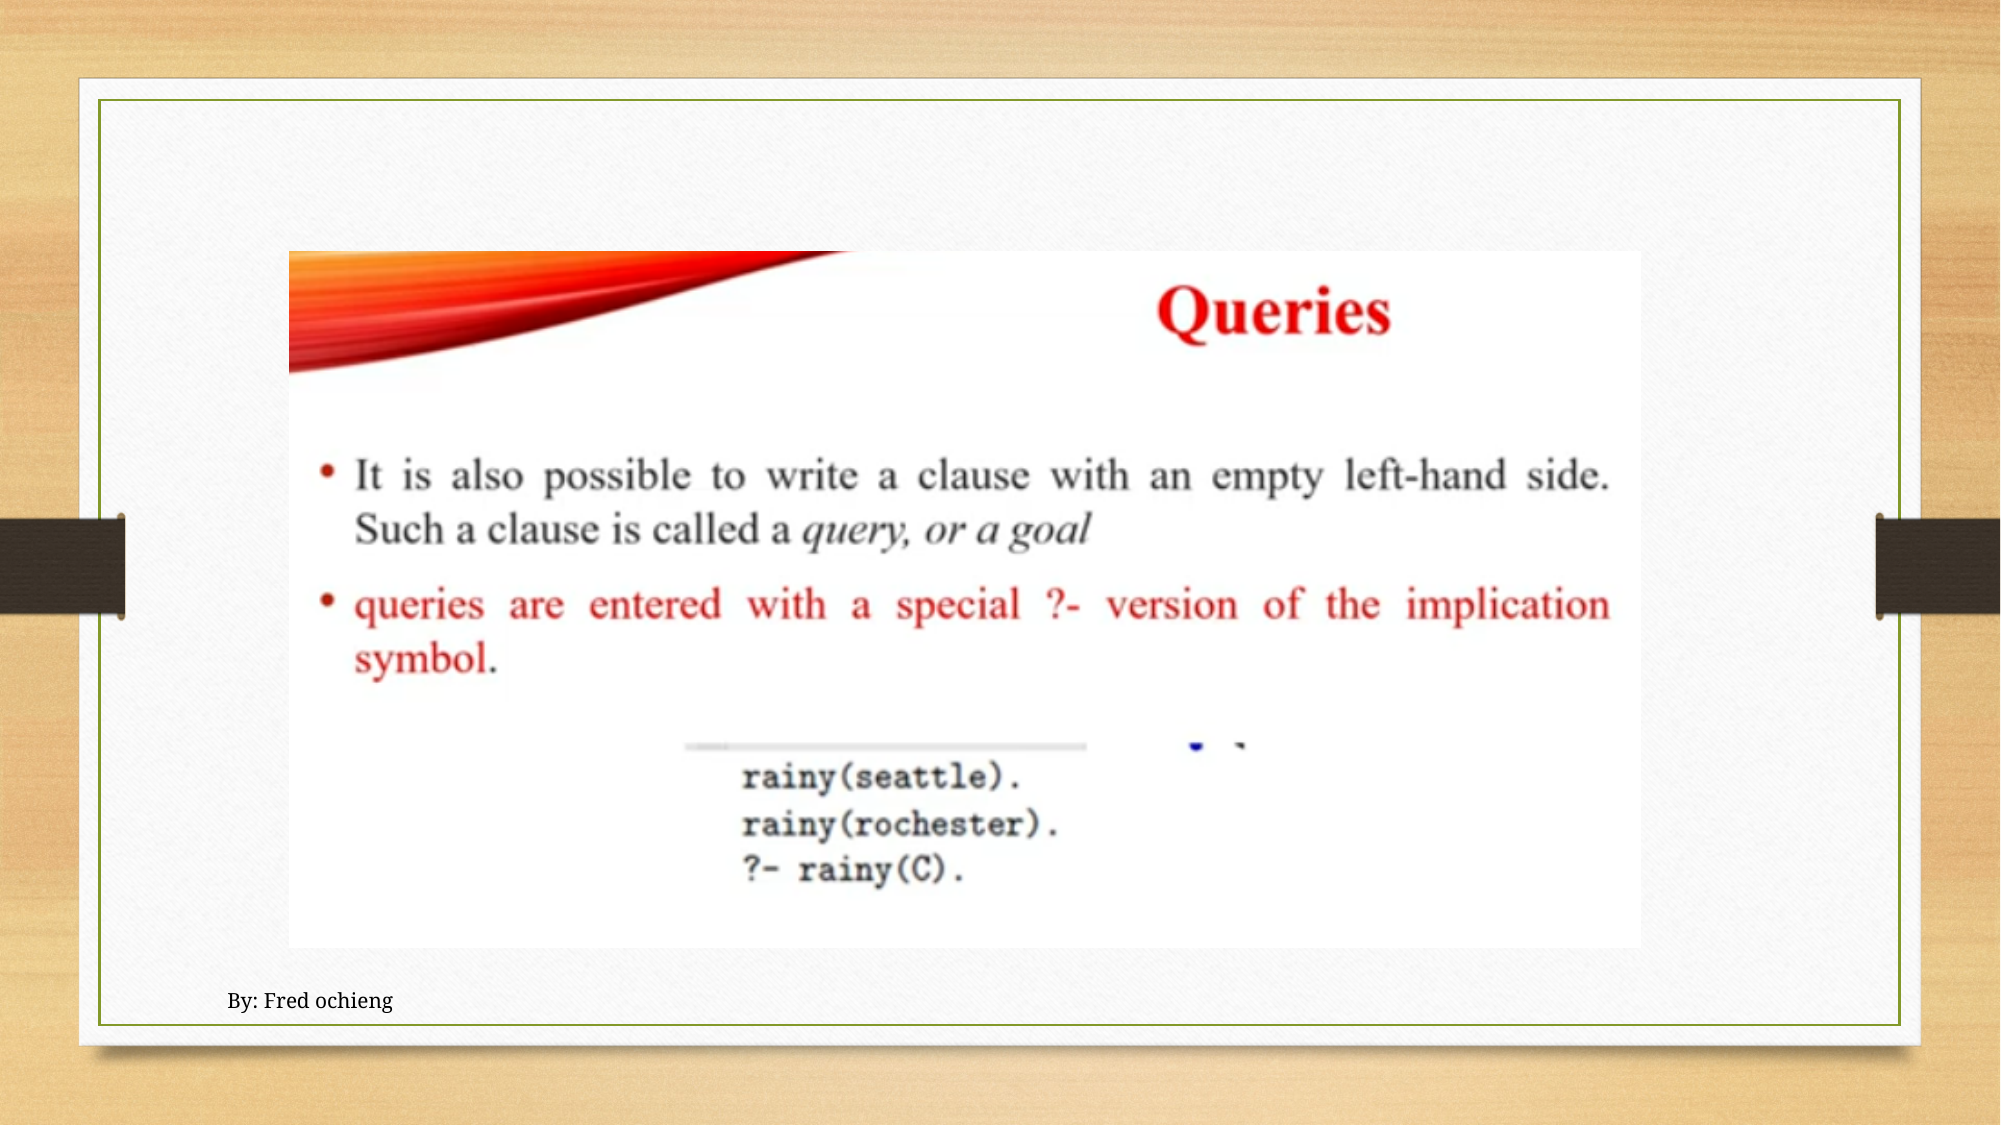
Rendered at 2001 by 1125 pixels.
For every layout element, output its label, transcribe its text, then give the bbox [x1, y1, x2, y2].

picture [0, 0, 2001, 1125]
footer By: Fred ochieng [212, 979, 1411, 1025]
